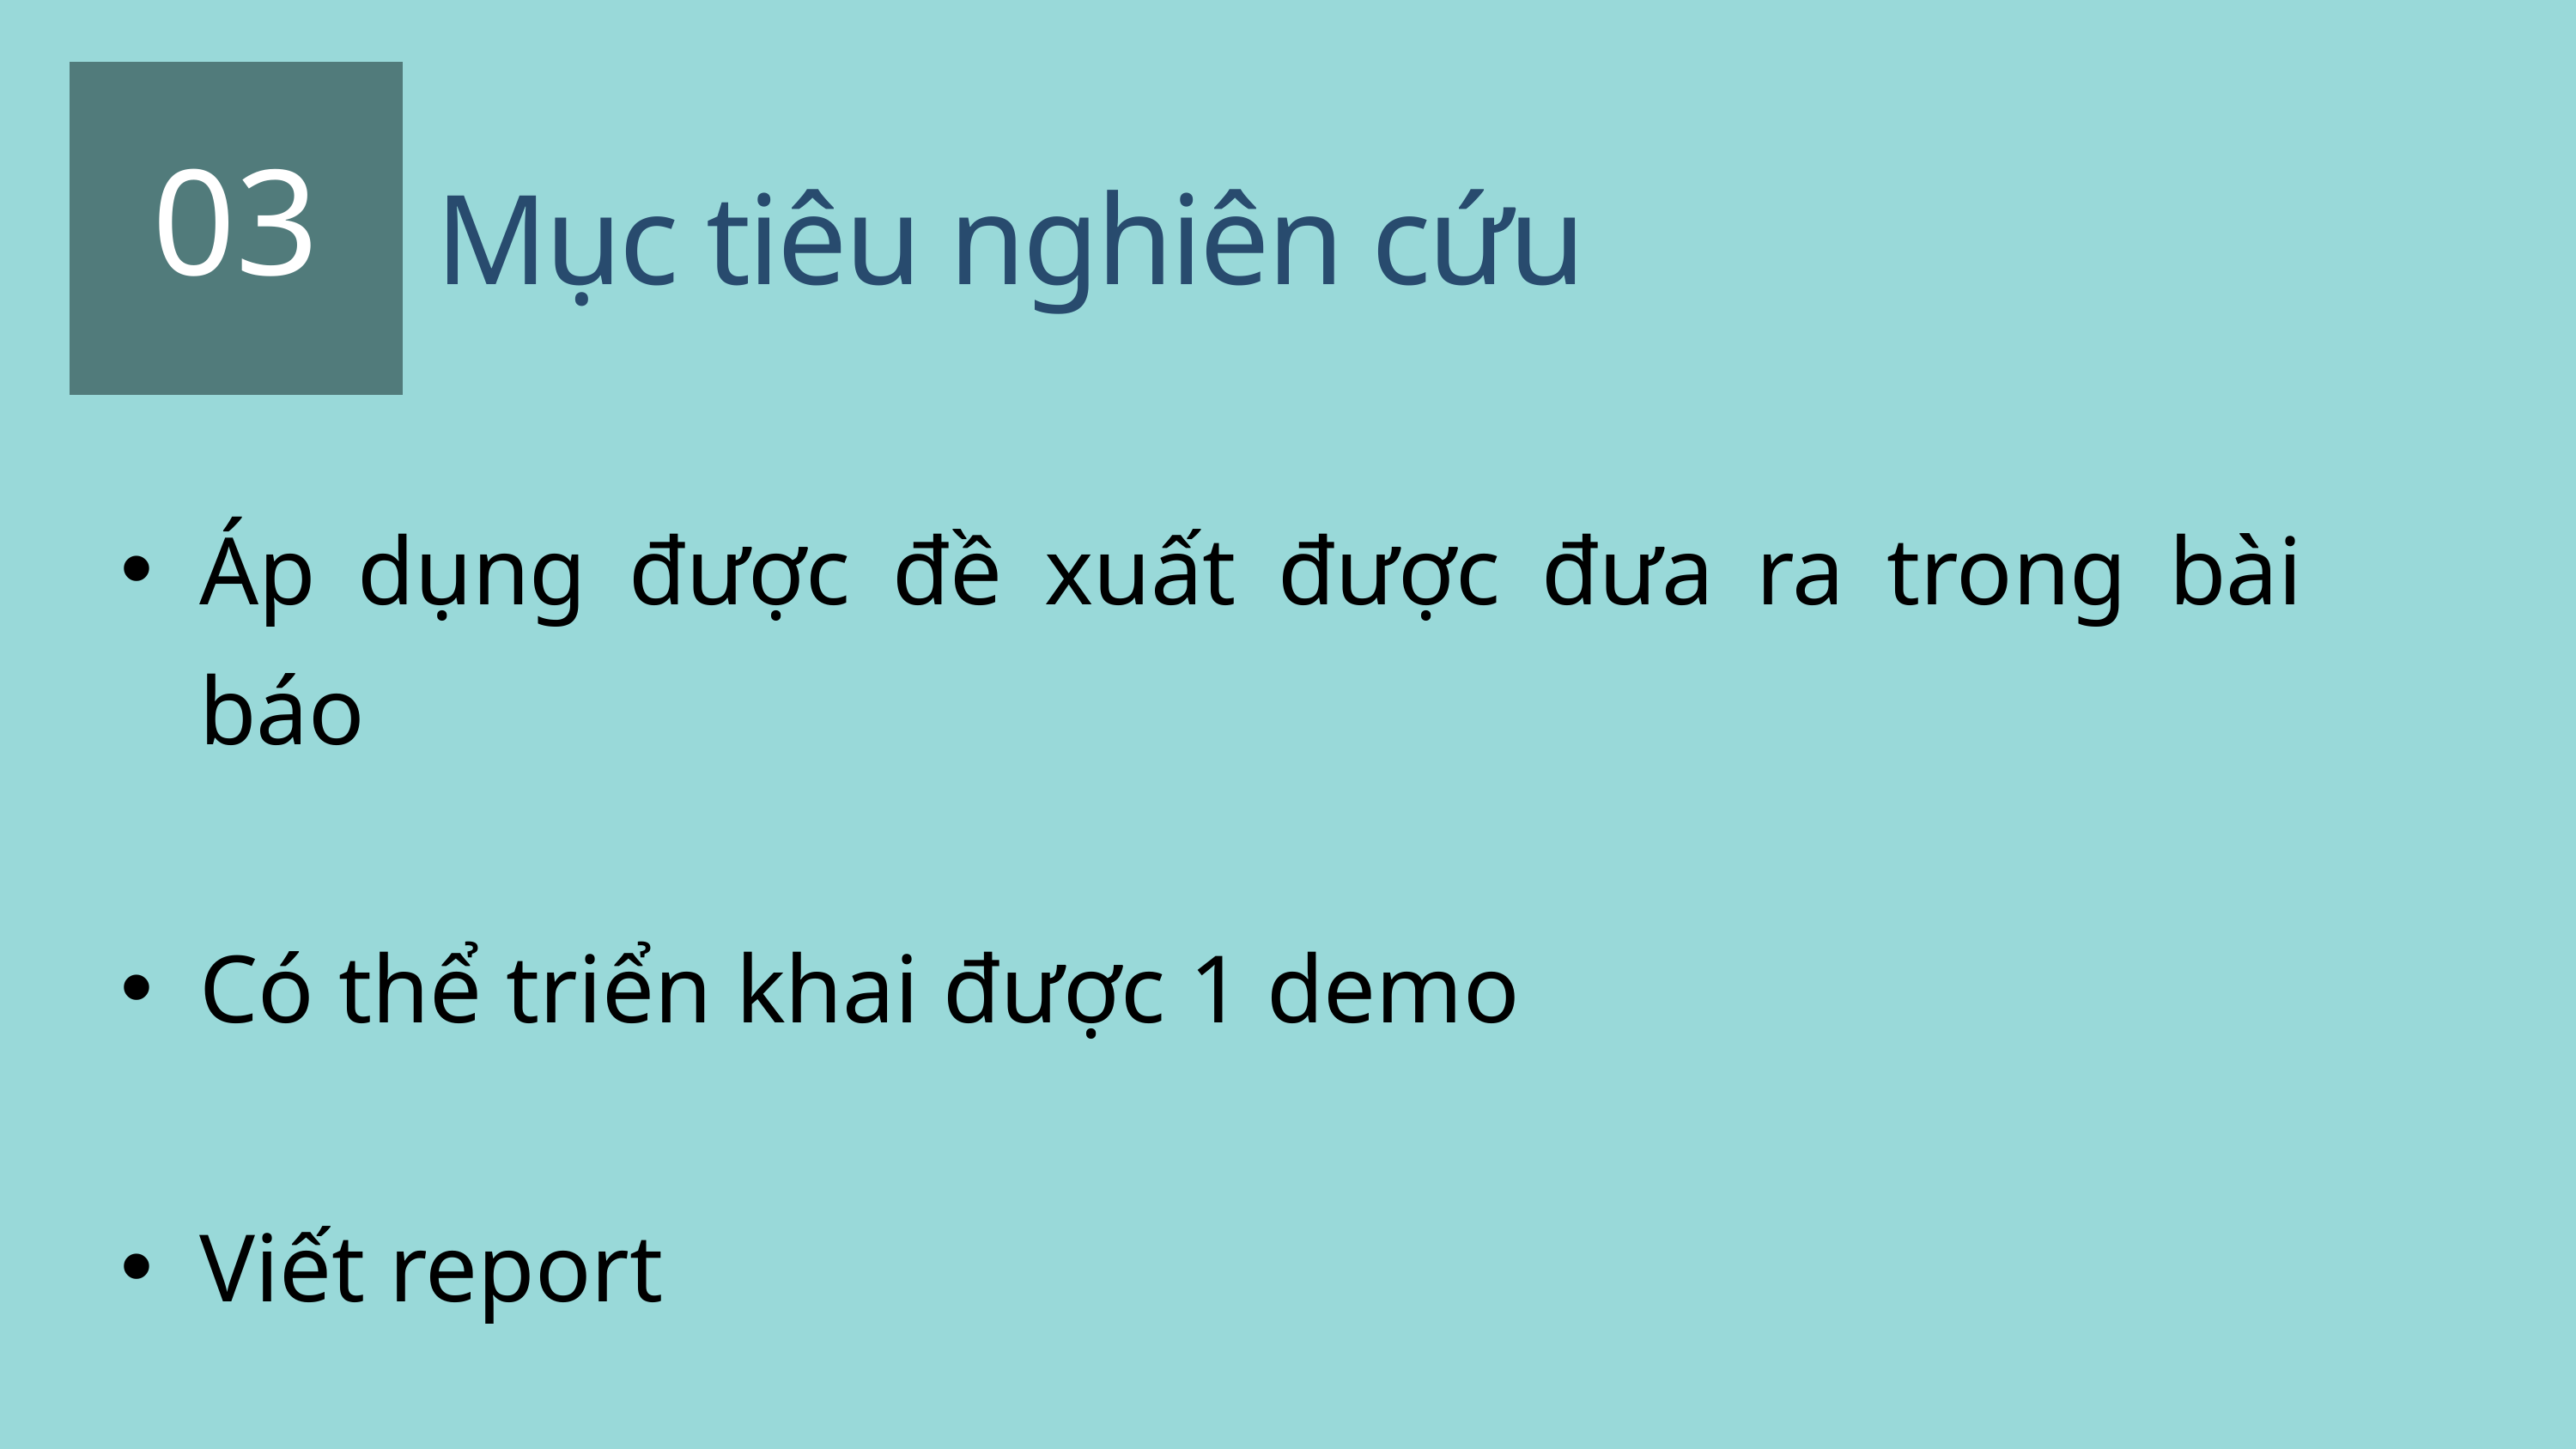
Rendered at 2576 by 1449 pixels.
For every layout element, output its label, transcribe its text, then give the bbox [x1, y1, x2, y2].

text_box Áp dụng được đề xuất được đưa ra trong bài báo Có thể triển khai được 1 demo Viết report [41, 483, 2306, 1321]
text_box Mục tiêu nghiên cứu [435, 135, 1911, 310]
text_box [69, 62, 403, 396]
